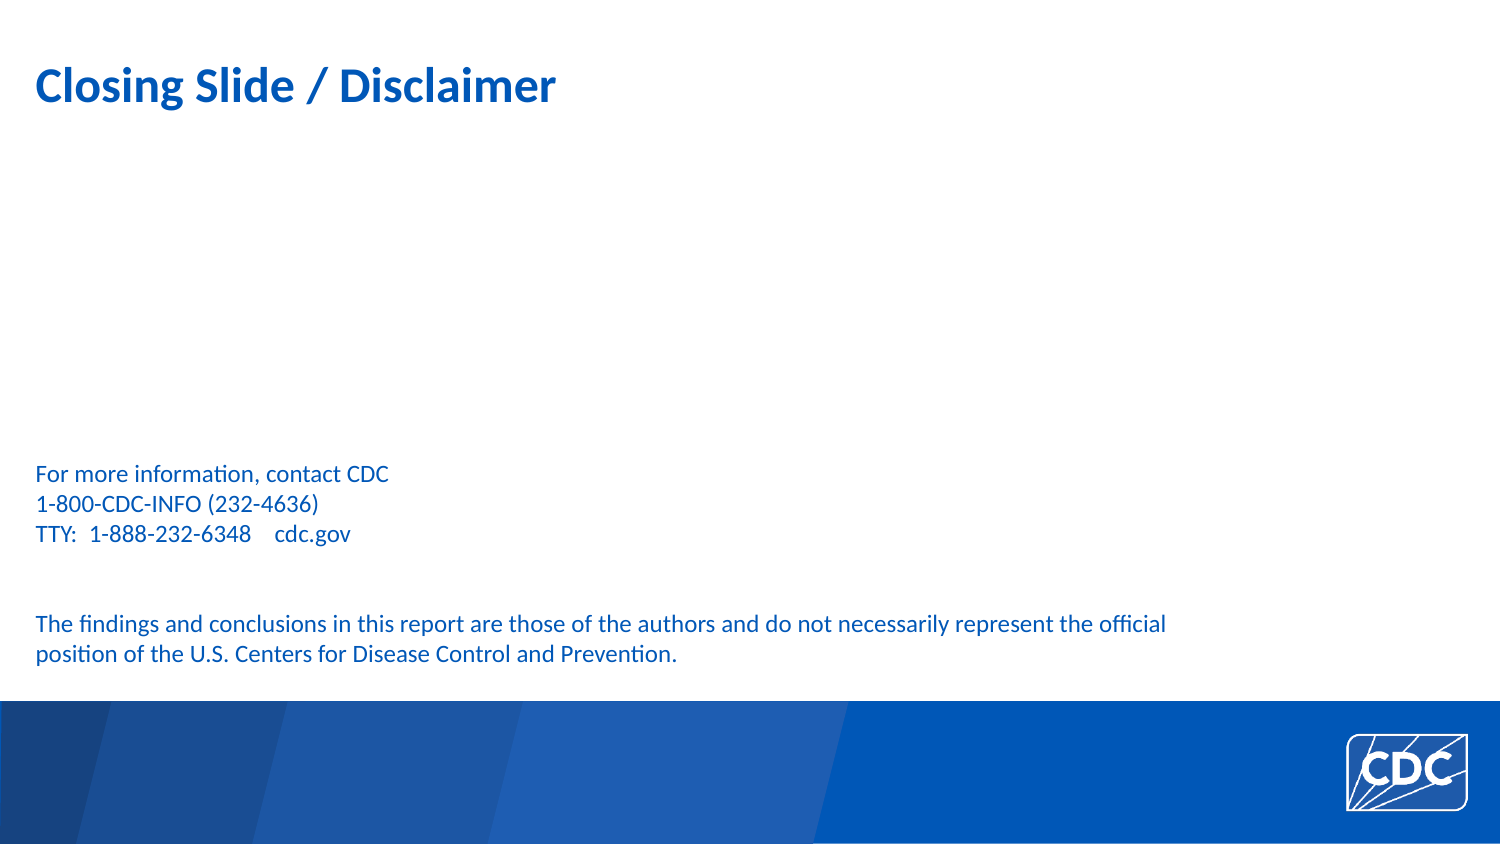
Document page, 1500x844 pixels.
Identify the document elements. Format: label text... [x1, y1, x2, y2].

title Closing Slide / Disclaimer [20, 45, 1381, 208]
picture [1337, 726, 1476, 816]
